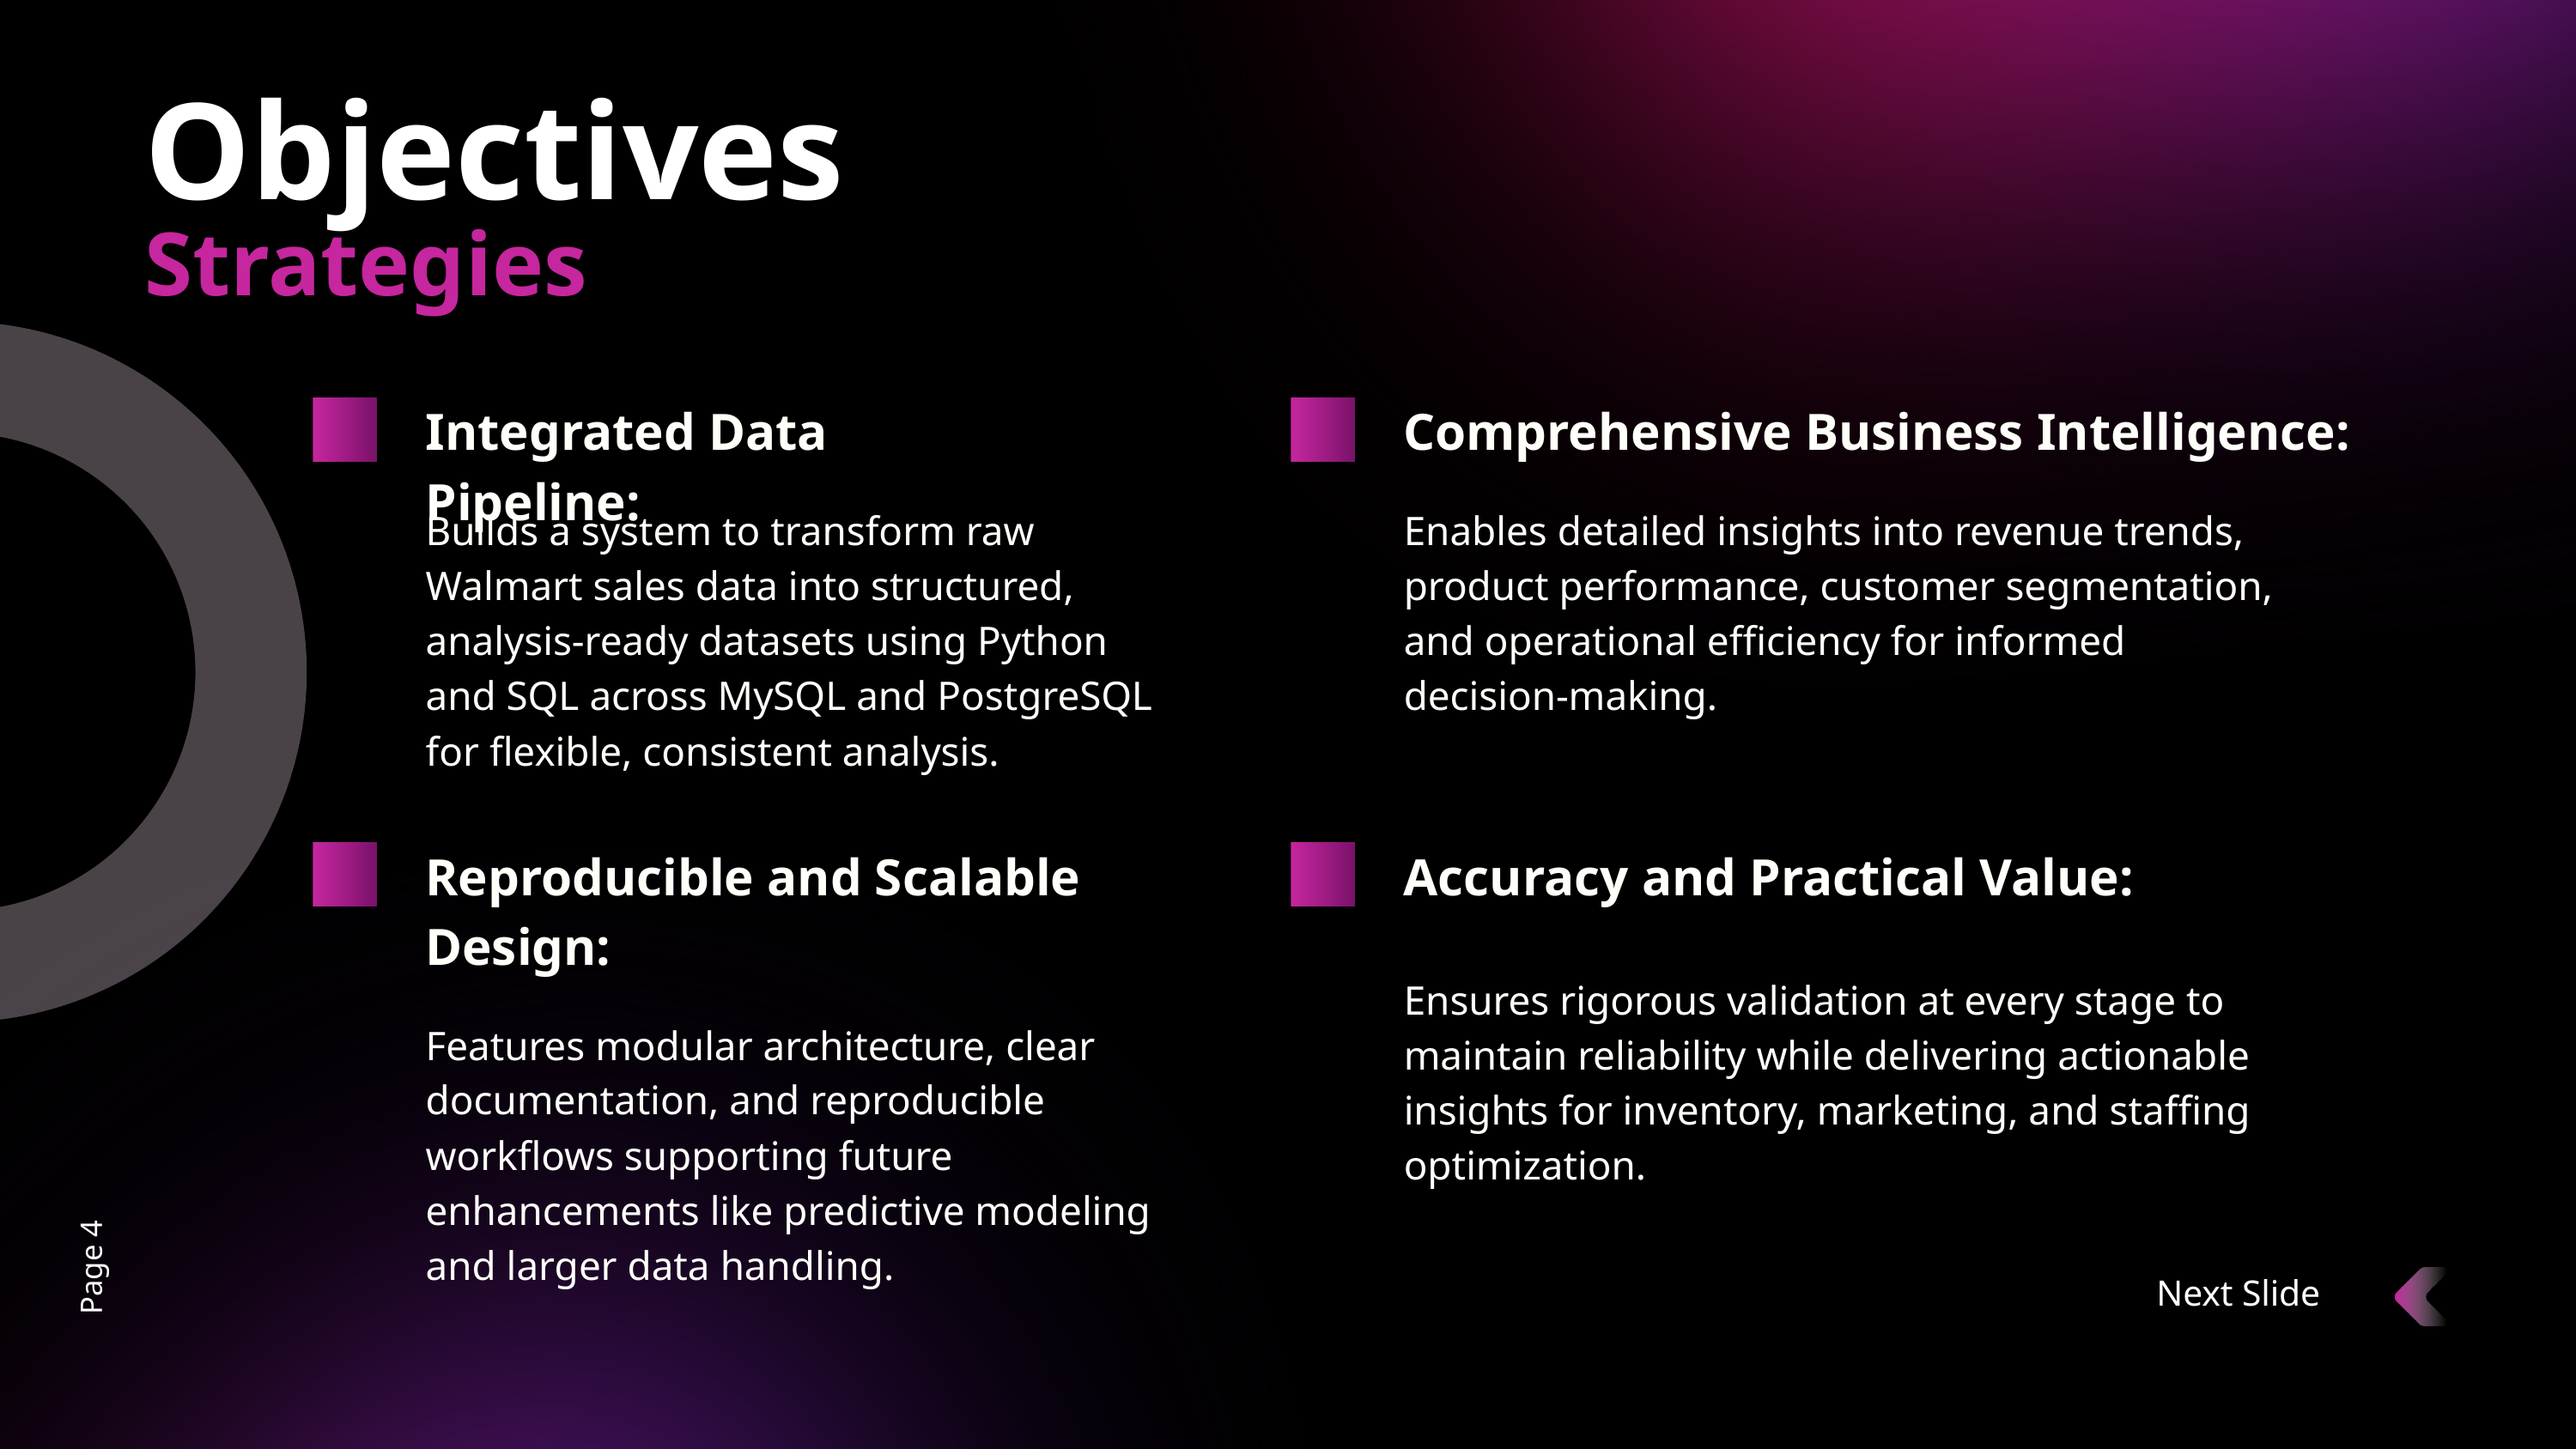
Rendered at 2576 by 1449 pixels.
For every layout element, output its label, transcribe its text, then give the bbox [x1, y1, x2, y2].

text_box [2394, 1267, 2453, 1326]
text_box [919, 0, 2576, 765]
text_box Objectives [144, 87, 902, 222]
text_box Accuracy and Practical Value: [1403, 835, 2160, 906]
text_box Integrated Data Pipeline: [425, 390, 1043, 498]
text_box Reproducible and Scalable Design: [425, 835, 1125, 976]
text_box Strategies [144, 222, 902, 313]
text_box Enables detailed insights into revenue trends, product performance, customer segmentation, and operational efficiency for informed decision-making. [1403, 498, 2301, 719]
text_box Features modular architecture, clear documentation, and reproducible workflows supporting future enhancements like predictive modeling and larger data handling. [425, 1012, 1175, 1288]
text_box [1291, 397, 1356, 462]
text_box Ensures rigorous validation at every stage to maintain reliability while delivering actionable insights for inventory, marketing, and staffing optimization. [1403, 967, 2261, 1188]
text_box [313, 842, 378, 907]
text_box Next Slide [2156, 1276, 2394, 1313]
text_box [0, 764, 1383, 1449]
text_box Builds a system to transform raw Walmart sales data into structured, analysis-ready datasets using Python and SQL across MySQL and PostgreSQL for flexible, consistent analysis. [425, 498, 1175, 774]
text_box Page 4 [76, 1191, 108, 1343]
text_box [0, 376, 252, 967]
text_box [313, 397, 378, 462]
text_box Comprehensive Business Intelligence: [1403, 390, 2368, 461]
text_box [1291, 842, 1356, 907]
